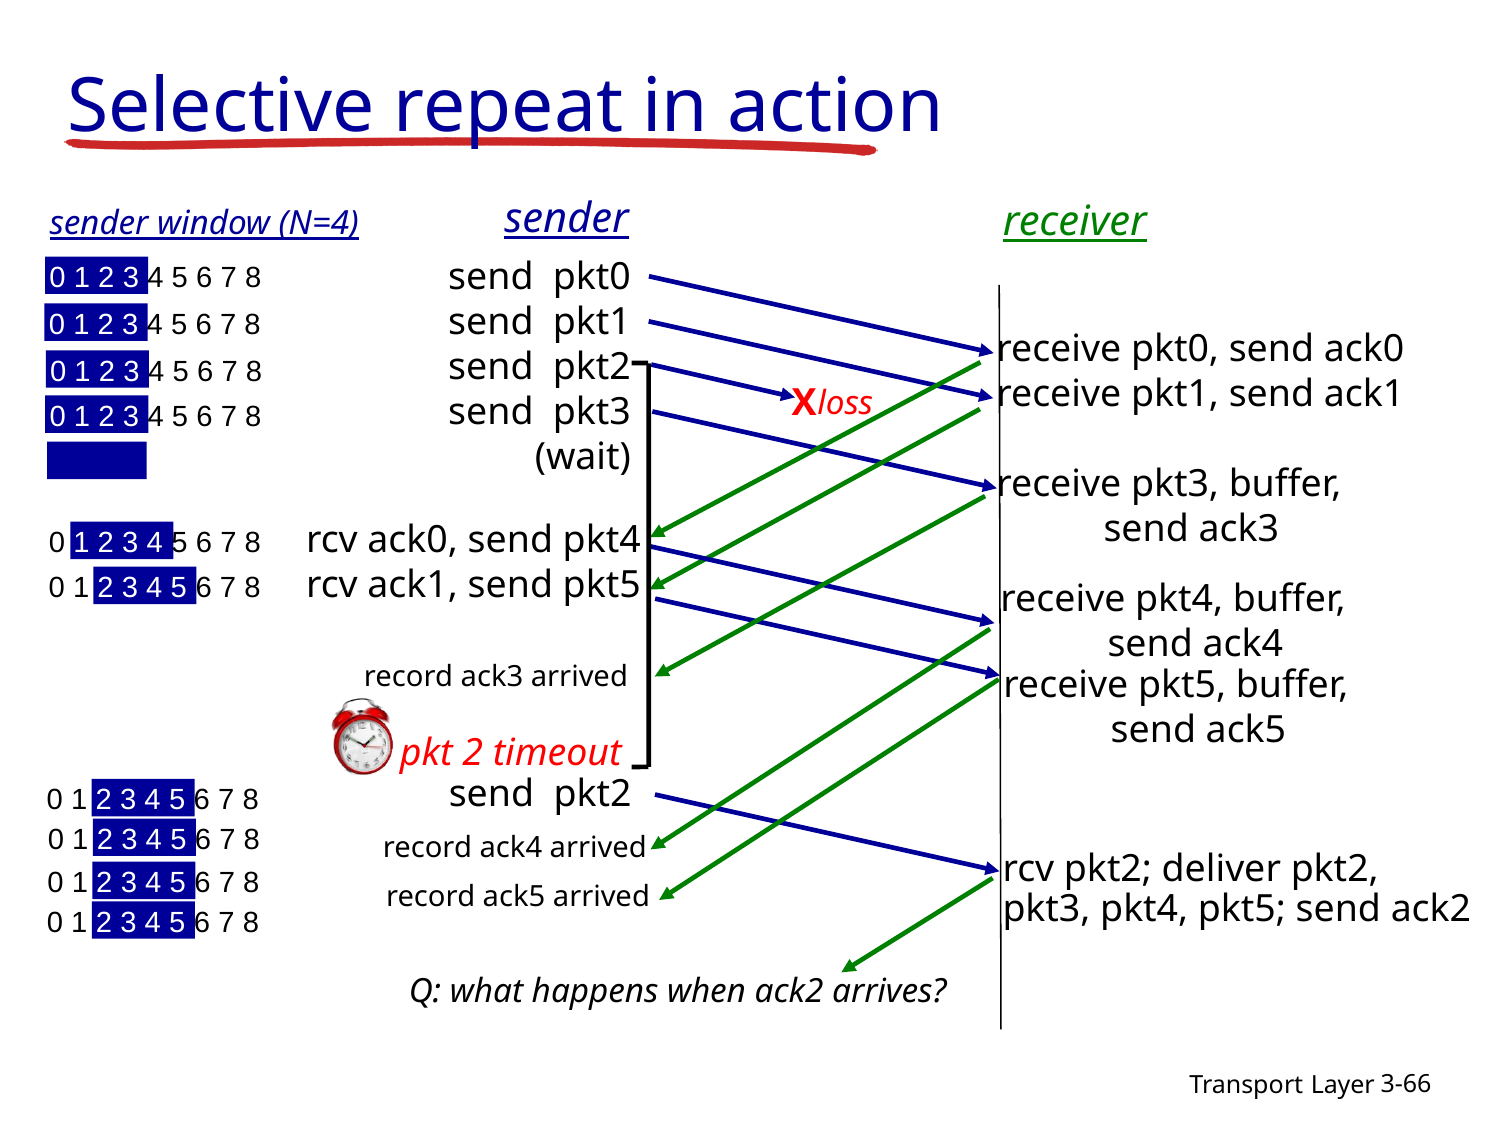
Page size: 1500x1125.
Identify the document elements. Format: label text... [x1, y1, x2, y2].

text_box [32, 772, 282, 813]
text_box sender window (N=4) [34, 193, 375, 249]
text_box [33, 812, 283, 856]
text_box rcv ack0, send pkt4 rcv ack1, send pkt5 [291, 507, 626, 658]
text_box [34, 560, 283, 612]
picture [61, 132, 887, 161]
text_box [938, 385, 994, 402]
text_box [34, 297, 284, 344]
text_box loss [802, 373, 888, 429]
text_box [47, 448, 147, 480]
text_box send pkt0 send pkt1 send pkt2 send pkt3 (wait) [433, 244, 646, 485]
text_box receive pkt0, send ack0 receive pkt1, send ack1 receive pkt3, buffer, send ack3 [981, 316, 1420, 557]
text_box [35, 389, 284, 440]
text_box [883, 462, 997, 492]
text_box send pkt2 [433, 766, 647, 820]
text_box record ack4 arrived [368, 820, 662, 871]
text_box record ack3 arrived [349, 649, 626, 700]
text_box [666, 679, 999, 900]
text_box [823, 585, 985, 627]
text_box receiver [988, 186, 1162, 252]
text_box [654, 495, 986, 677]
footer Transport Layer [914, 1057, 1390, 1105]
slide_number 3-66 [1365, 1060, 1477, 1106]
text_box pkt 2 timeout [399, 731, 626, 780]
picture [323, 695, 397, 775]
text_box rcv pkt2; deliver pkt2, pkt3, pkt4, pkt5; send ack2 [987, 841, 1487, 938]
text_box [648, 276, 994, 357]
text_box [654, 429, 855, 538]
text_box sender [489, 183, 644, 249]
text_box 0 1 2 3 4 5 6 7 8 [34, 515, 285, 563]
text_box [35, 250, 284, 297]
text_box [33, 855, 282, 895]
text_box Q: what happens when ack2 arrives? [393, 961, 963, 1017]
text_box [654, 559, 706, 590]
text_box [32, 895, 282, 946]
text_box receive pkt4, buffer, send ack4 [985, 566, 1371, 672]
text_box receive pkt5, buffer, send ack5 [988, 652, 1374, 757]
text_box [631, 362, 649, 768]
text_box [35, 344, 285, 389]
title Selective repeat in action [52, 32, 1328, 170]
text_box record ack5 arrived [371, 869, 666, 920]
text_box X [776, 370, 832, 430]
